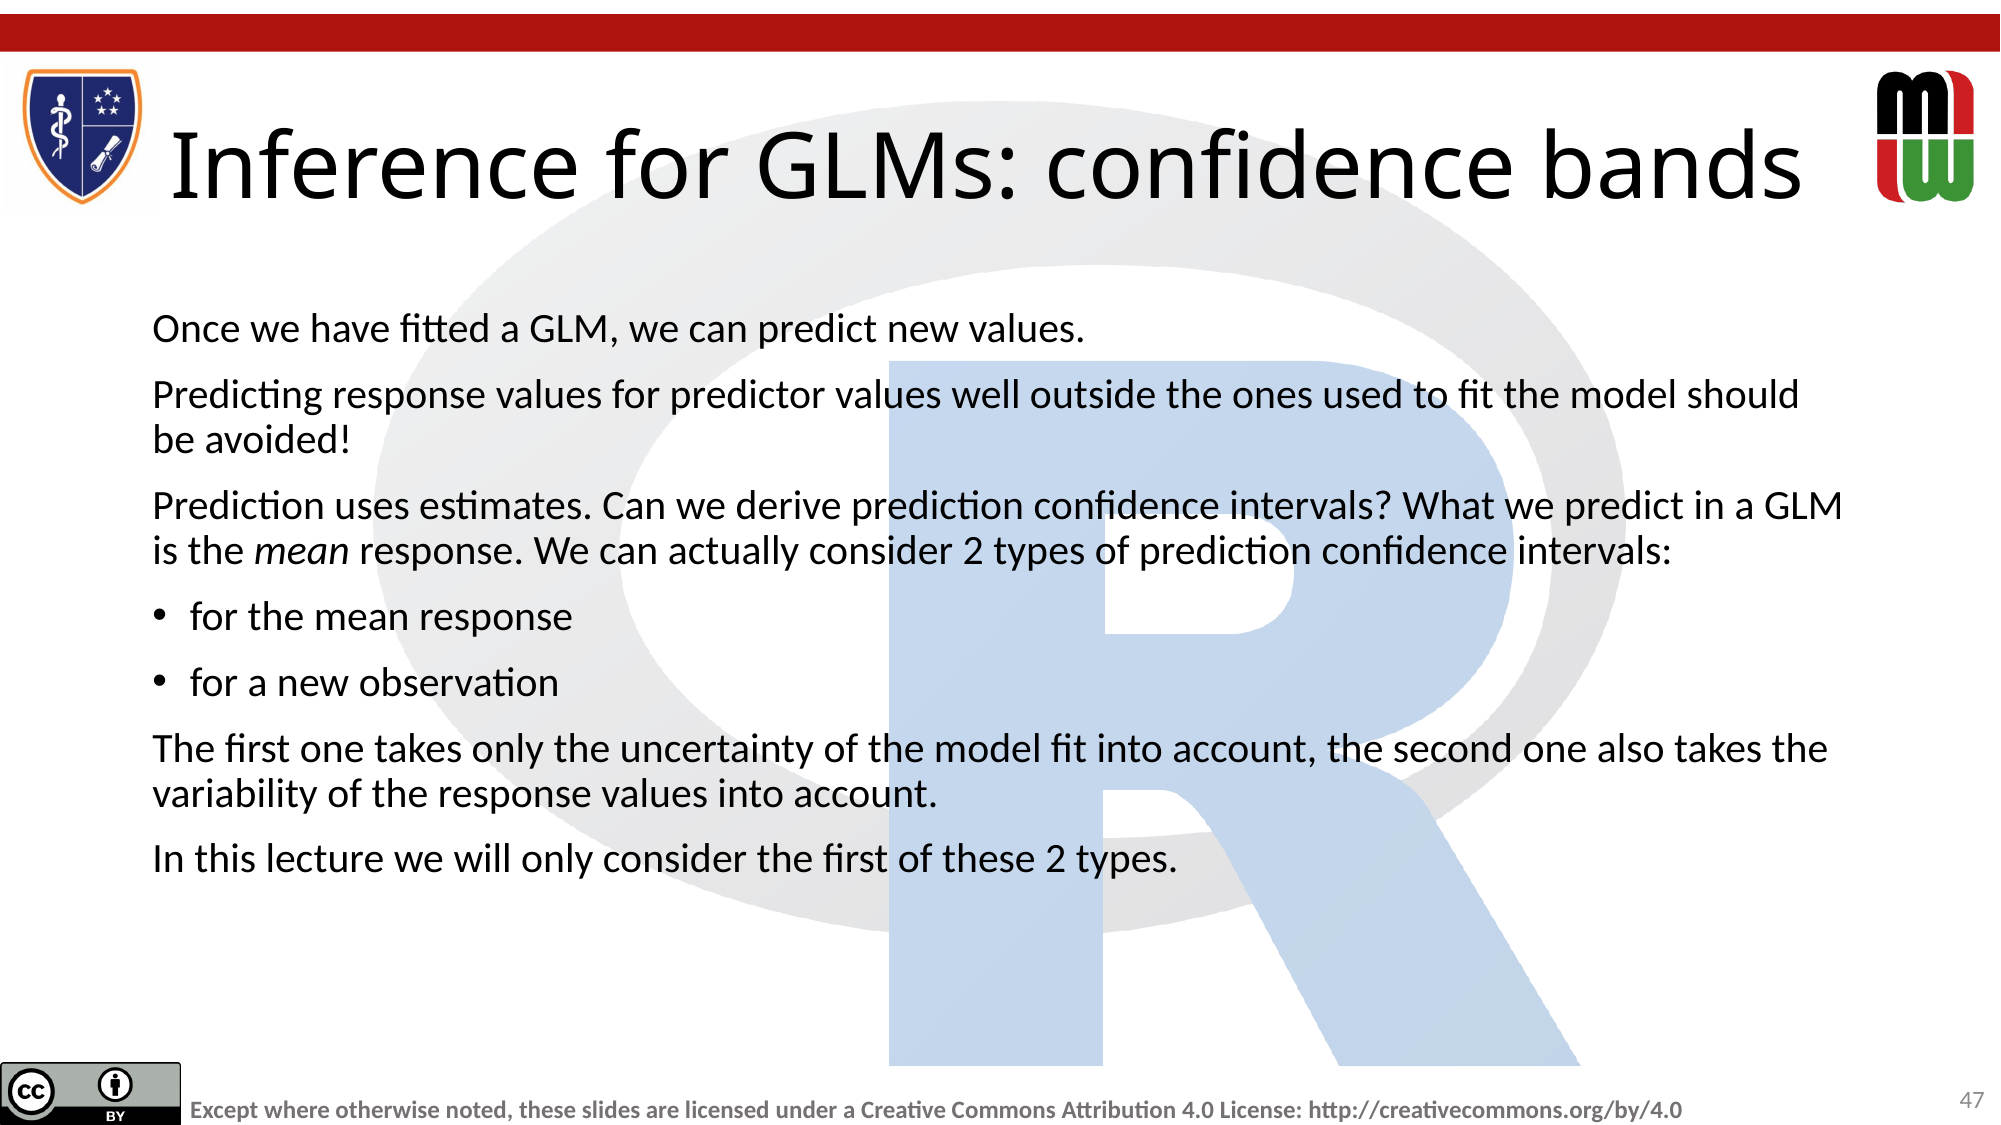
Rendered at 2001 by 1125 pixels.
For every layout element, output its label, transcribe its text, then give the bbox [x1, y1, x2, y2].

title Inference for GLMs: confidence bands [155, 59, 1851, 278]
list Once we have fitted a GLM, we can predict new values. Predicting response values for predictor values well outside the ones used to fit the model should be avoided! Prediction uses estimates. Can we derive prediction confidence intervals? What we predict in a GLM is the mean response. We can actually consider 2 types of prediction confidence intervals: for the mean response for a new observation The first one takes only the uncertainty of the model fit into account, the second one also takes the variability of the response values into account. In this lecture we will only consider the first of these 2 types. [137, 299, 1863, 1066]
picture [4, 59, 155, 213]
picture [0, 1062, 181, 1125]
slide_number 47 [1550, 1073, 2000, 1125]
